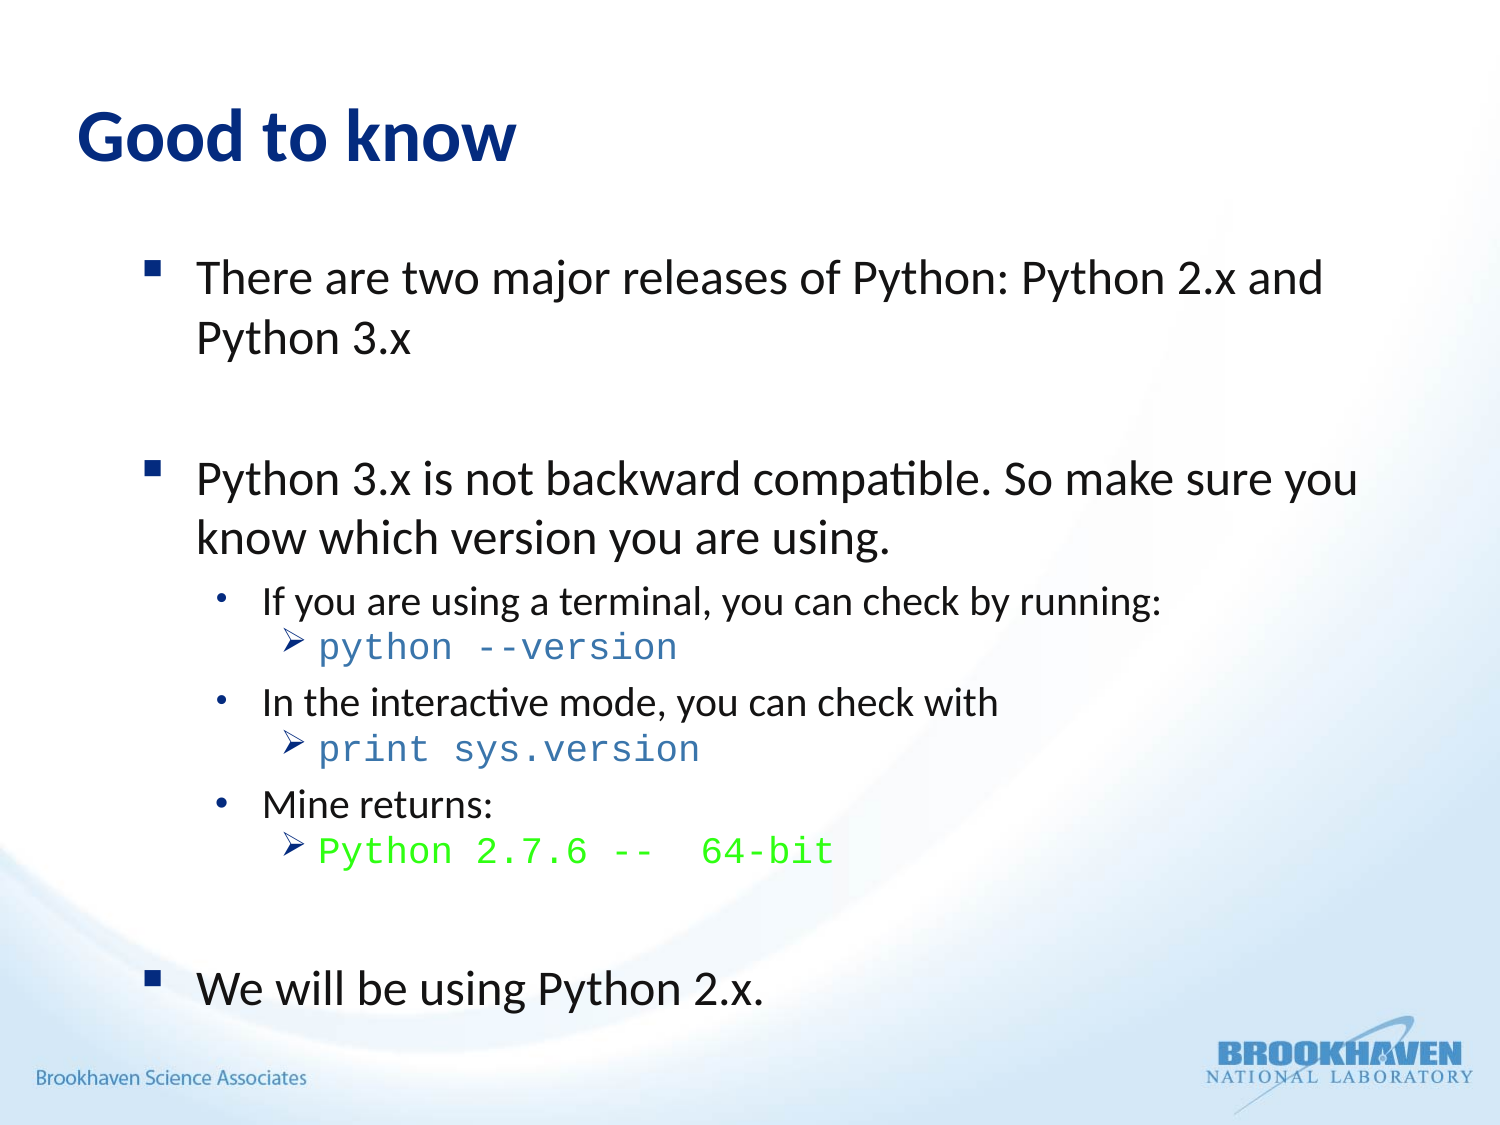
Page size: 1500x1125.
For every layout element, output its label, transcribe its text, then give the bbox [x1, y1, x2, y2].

title Good to know [62, 50, 1438, 229]
list There are two major releases of Python: Python 2.x and Python 3.x Python 3.x is not backward compatible. So make sure you know which version you are using. If you are using a terminal, you can check by running: python --version In the interactive mode, you can check with print sys.version Mine returns: Python 2.7.6 -- 64-bit We will be using Python 2.x. [125, 237, 1375, 938]
picture [0, 0, 1500, 1125]
